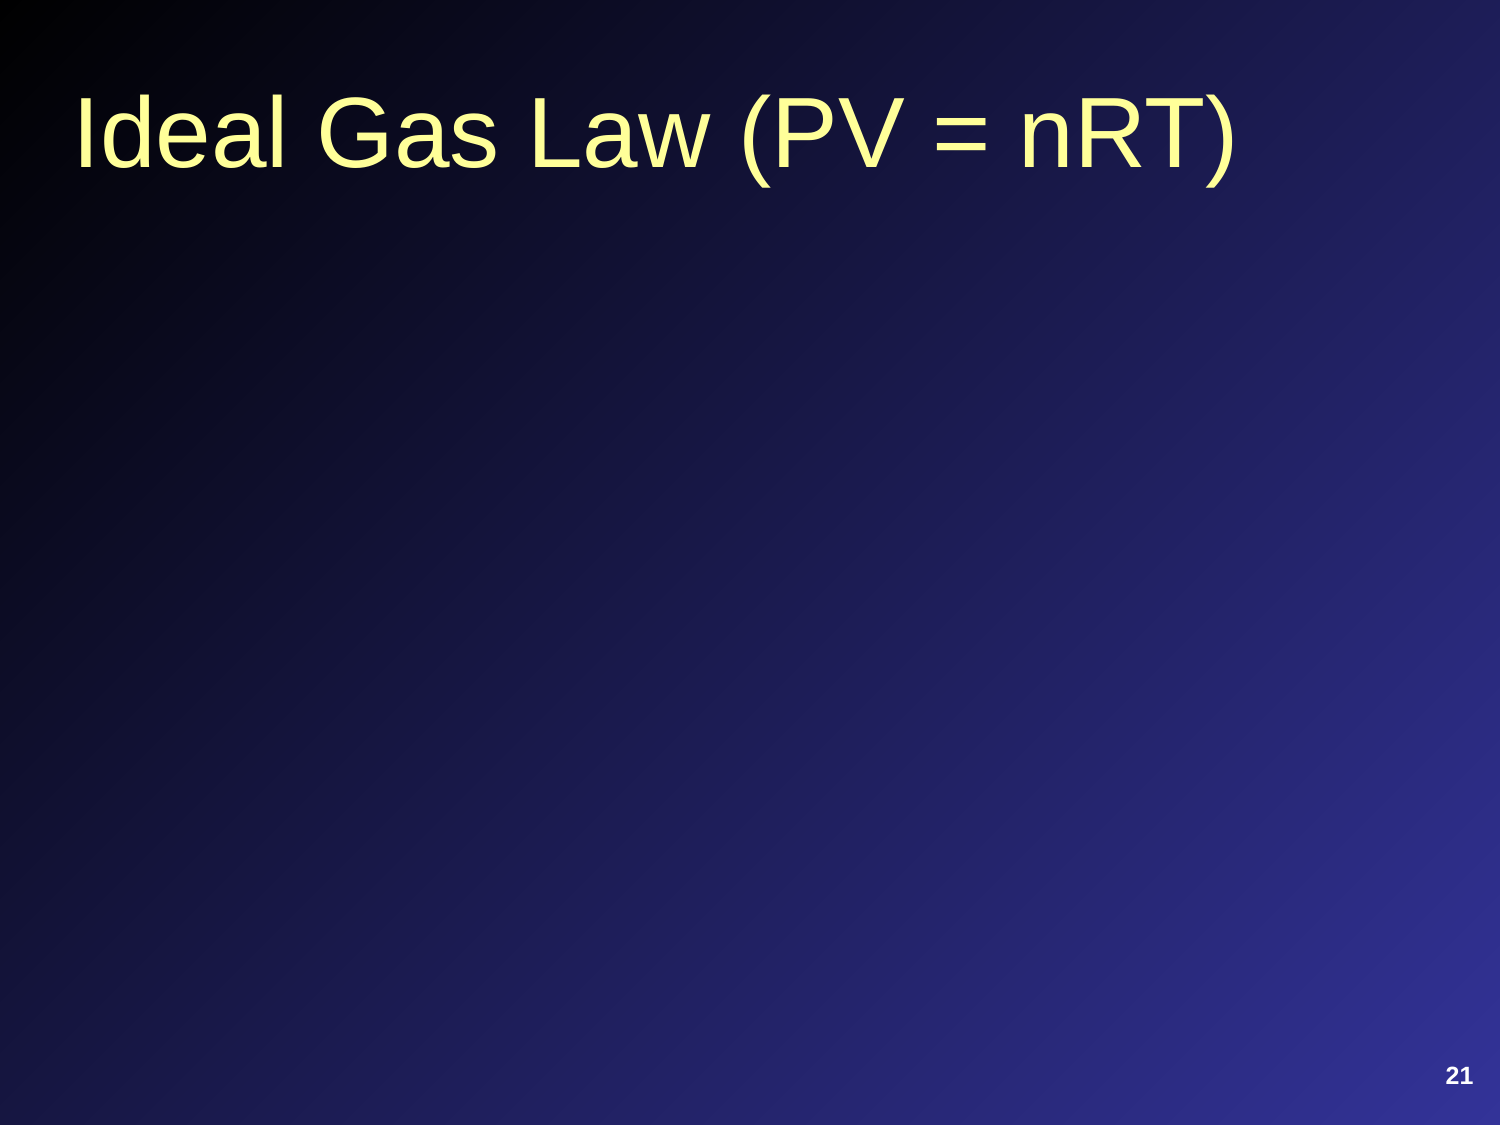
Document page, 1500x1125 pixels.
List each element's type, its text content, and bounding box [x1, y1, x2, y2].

title Ideal Gas Law (PV = nRT) [57, 59, 1440, 197]
slide_number 21 [1151, 1044, 1489, 1104]
